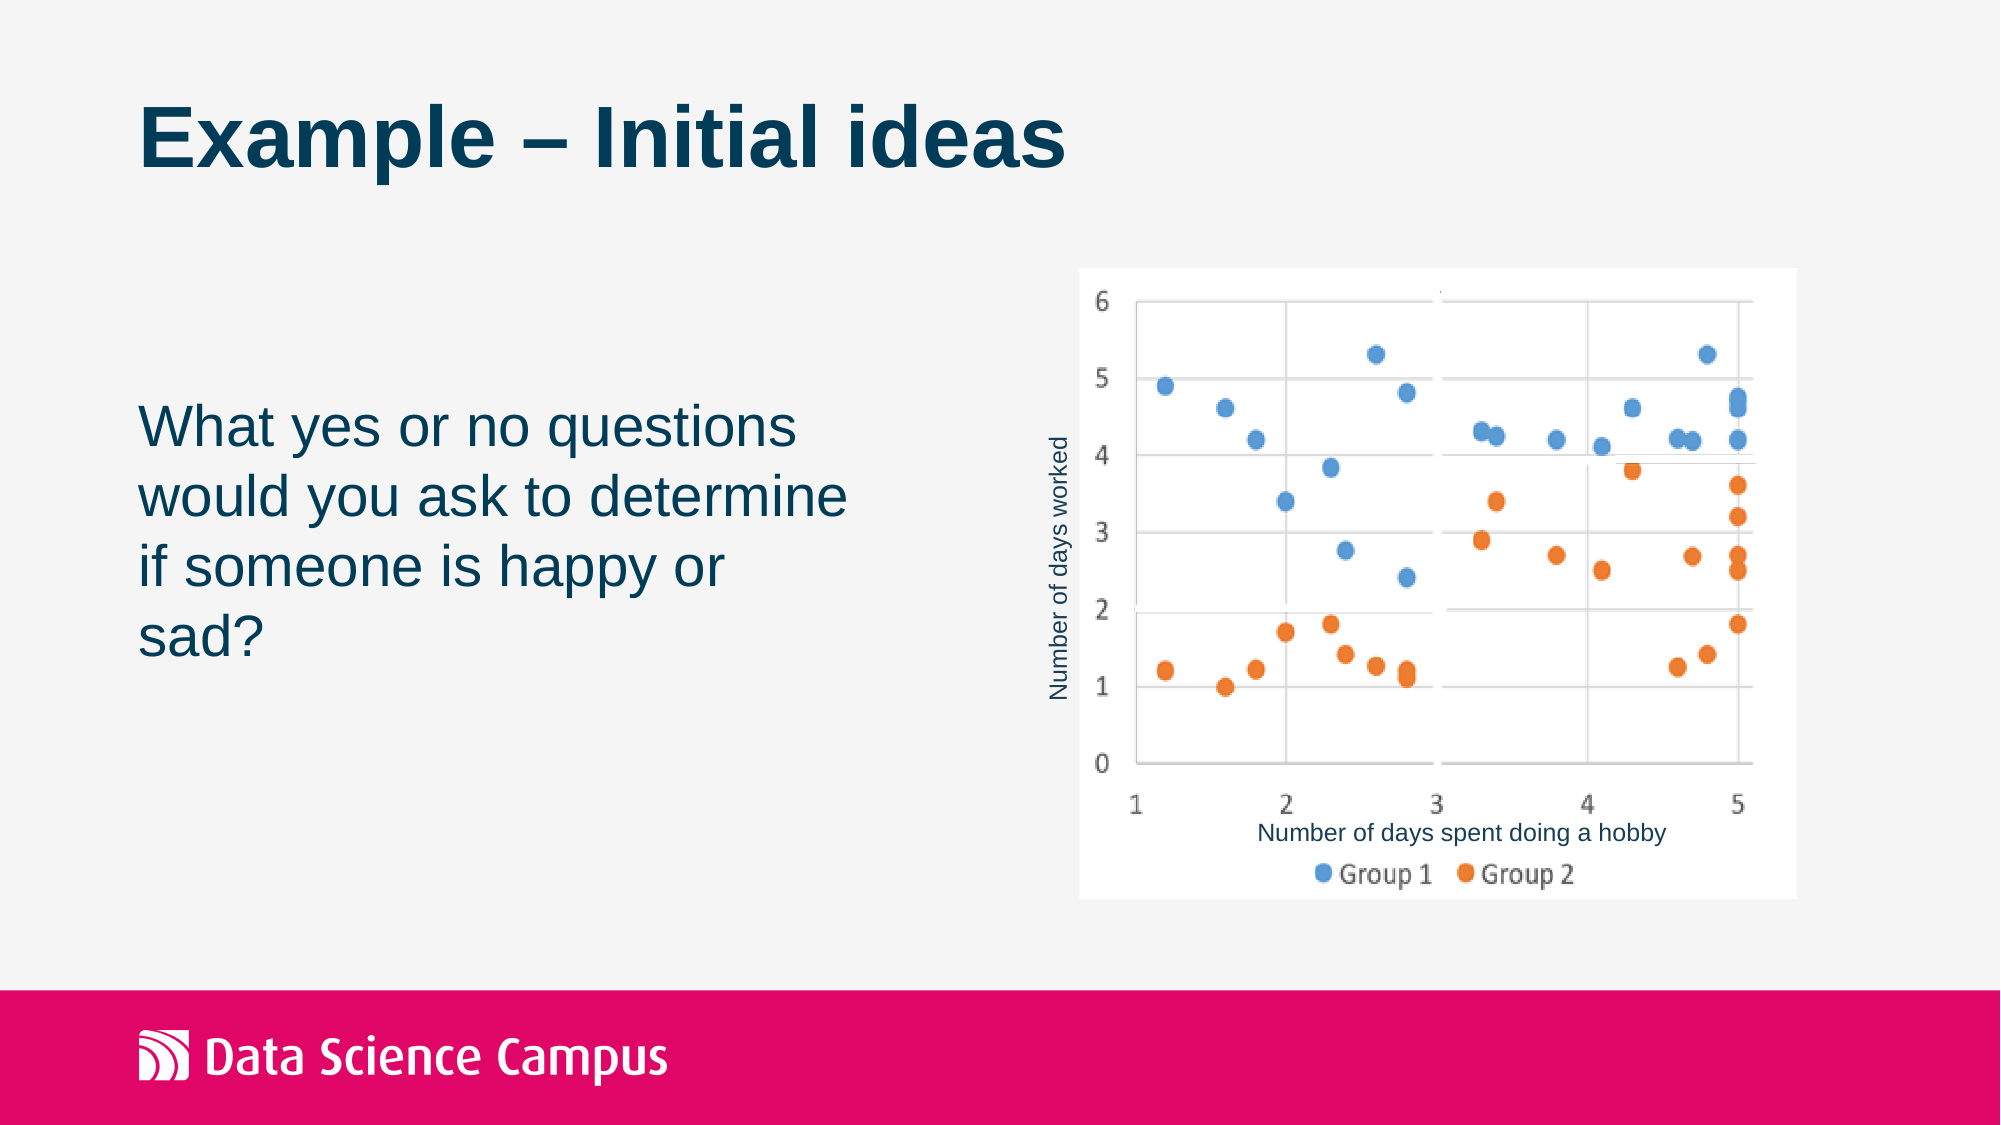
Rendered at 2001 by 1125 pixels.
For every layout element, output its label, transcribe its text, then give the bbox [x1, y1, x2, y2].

title Example – Initial ideas [123, 84, 1179, 195]
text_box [1028, 161, 1798, 899]
text_box What yes or no questions would you ask to determine if someone is happy or sad? [123, 380, 879, 676]
picture [139, 1030, 667, 1086]
